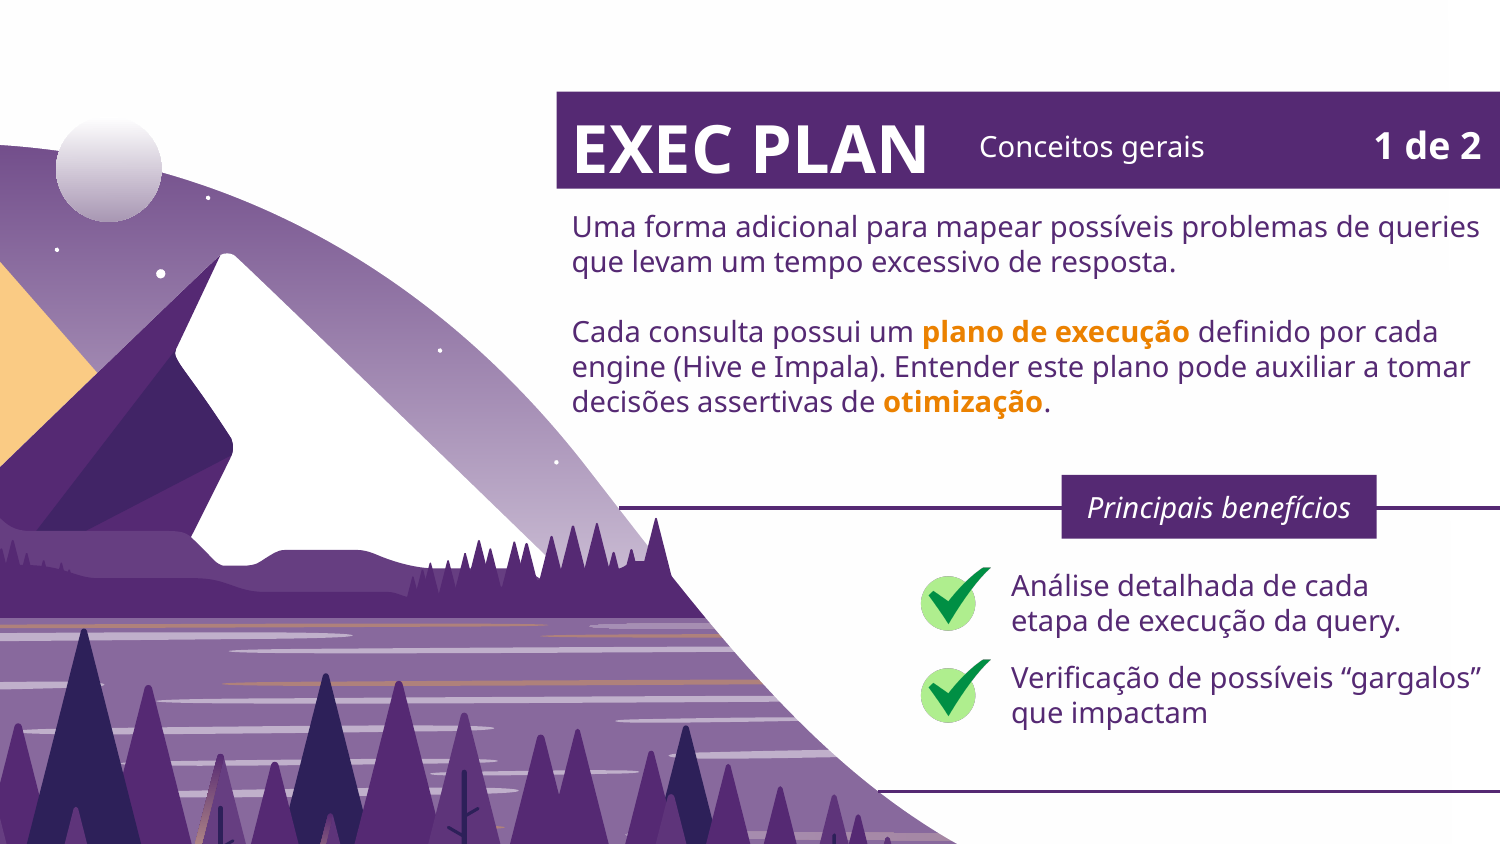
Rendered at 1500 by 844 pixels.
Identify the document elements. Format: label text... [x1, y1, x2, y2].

text_box Uma forma adicional para mapear possíveis problemas de queries que levam um tempo excessivo de resposta. Cada consulta possui um plano de execução definido por cada engine (Hive e Impala). Entender este plano pode auxiliar a tomar decisões assertivas de otimização. [556, 195, 1500, 464]
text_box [916, 552, 1463, 656]
text_box Principais benefícios [1061, 517, 1377, 539]
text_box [916, 643, 1500, 748]
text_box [556, 91, 1500, 189]
text_box Principais benefícios [1061, 474, 1377, 507]
